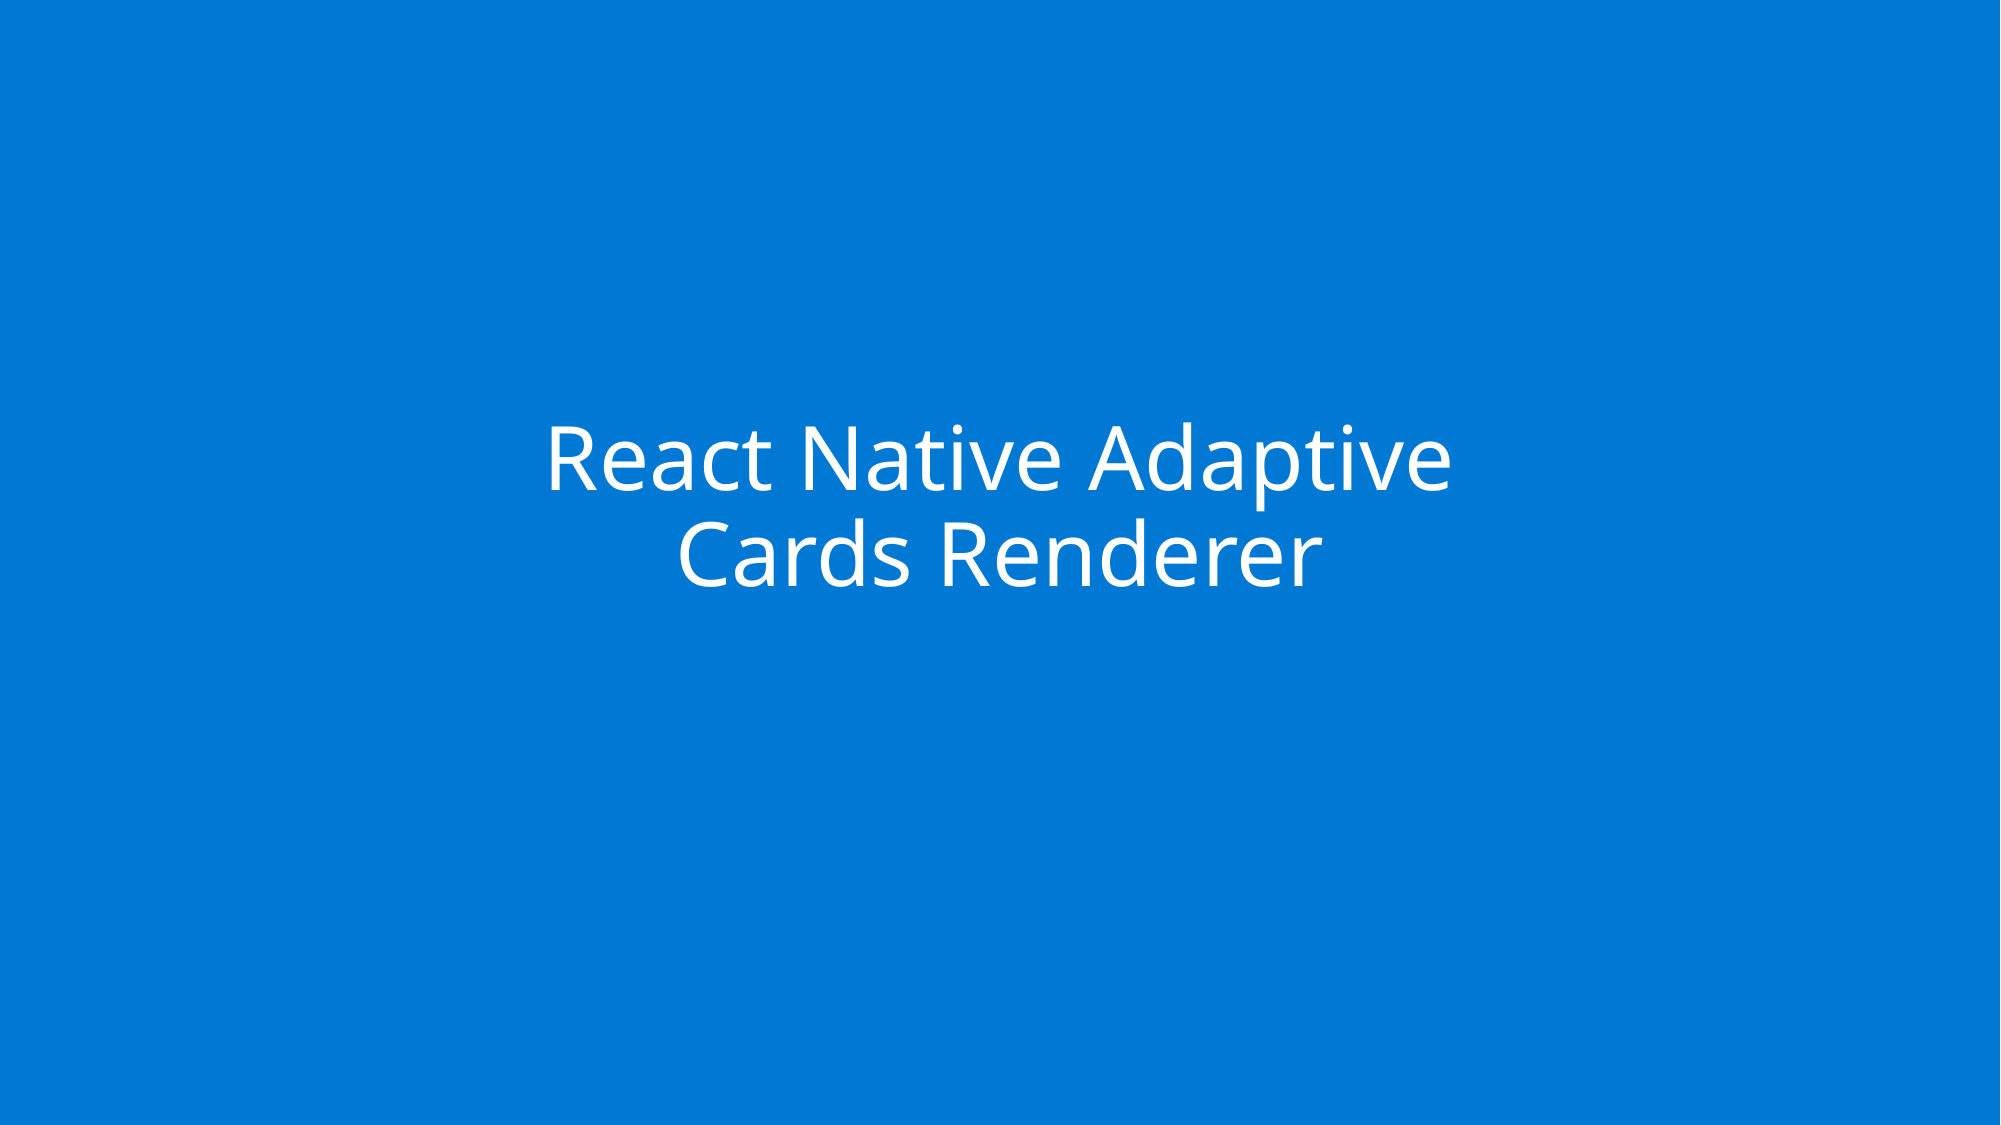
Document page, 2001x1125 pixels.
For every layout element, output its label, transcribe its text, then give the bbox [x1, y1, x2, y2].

list React Native Adaptive Cards Renderer [496, 413, 1504, 712]
